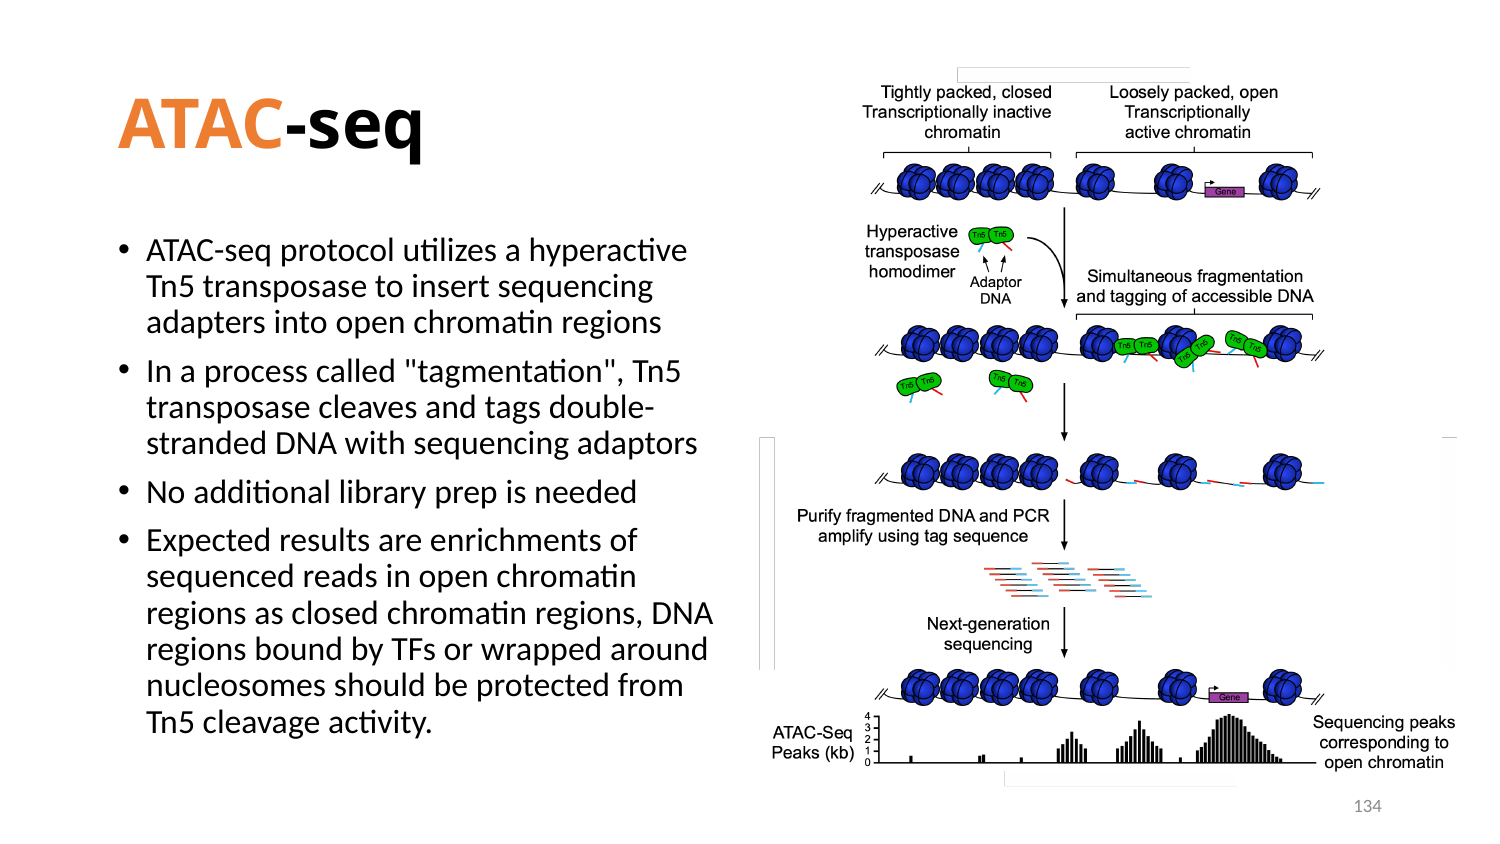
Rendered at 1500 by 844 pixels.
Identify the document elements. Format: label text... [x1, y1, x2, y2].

title ATAC-seq [103, 44, 1397, 208]
list ATAC-seq protocol utilizes a hyperactive Tn5 transposase to insert sequencing adapters into open chromatin regions In a process called "tagmentation", Tn5 transposase cleaves and tags double-stranded DNA with sequencing adaptors No additional library prep is needed Expected results are enrichments of sequenced reads in open chromatin regions as closed chromatin regions, DNA regions bound by TFs or wrapped around nucleosomes should be protected from Tn5 cleavage activity. [103, 224, 750, 760]
picture [759, 67, 1457, 799]
slide_number 134 [1059, 799, 1397, 827]
